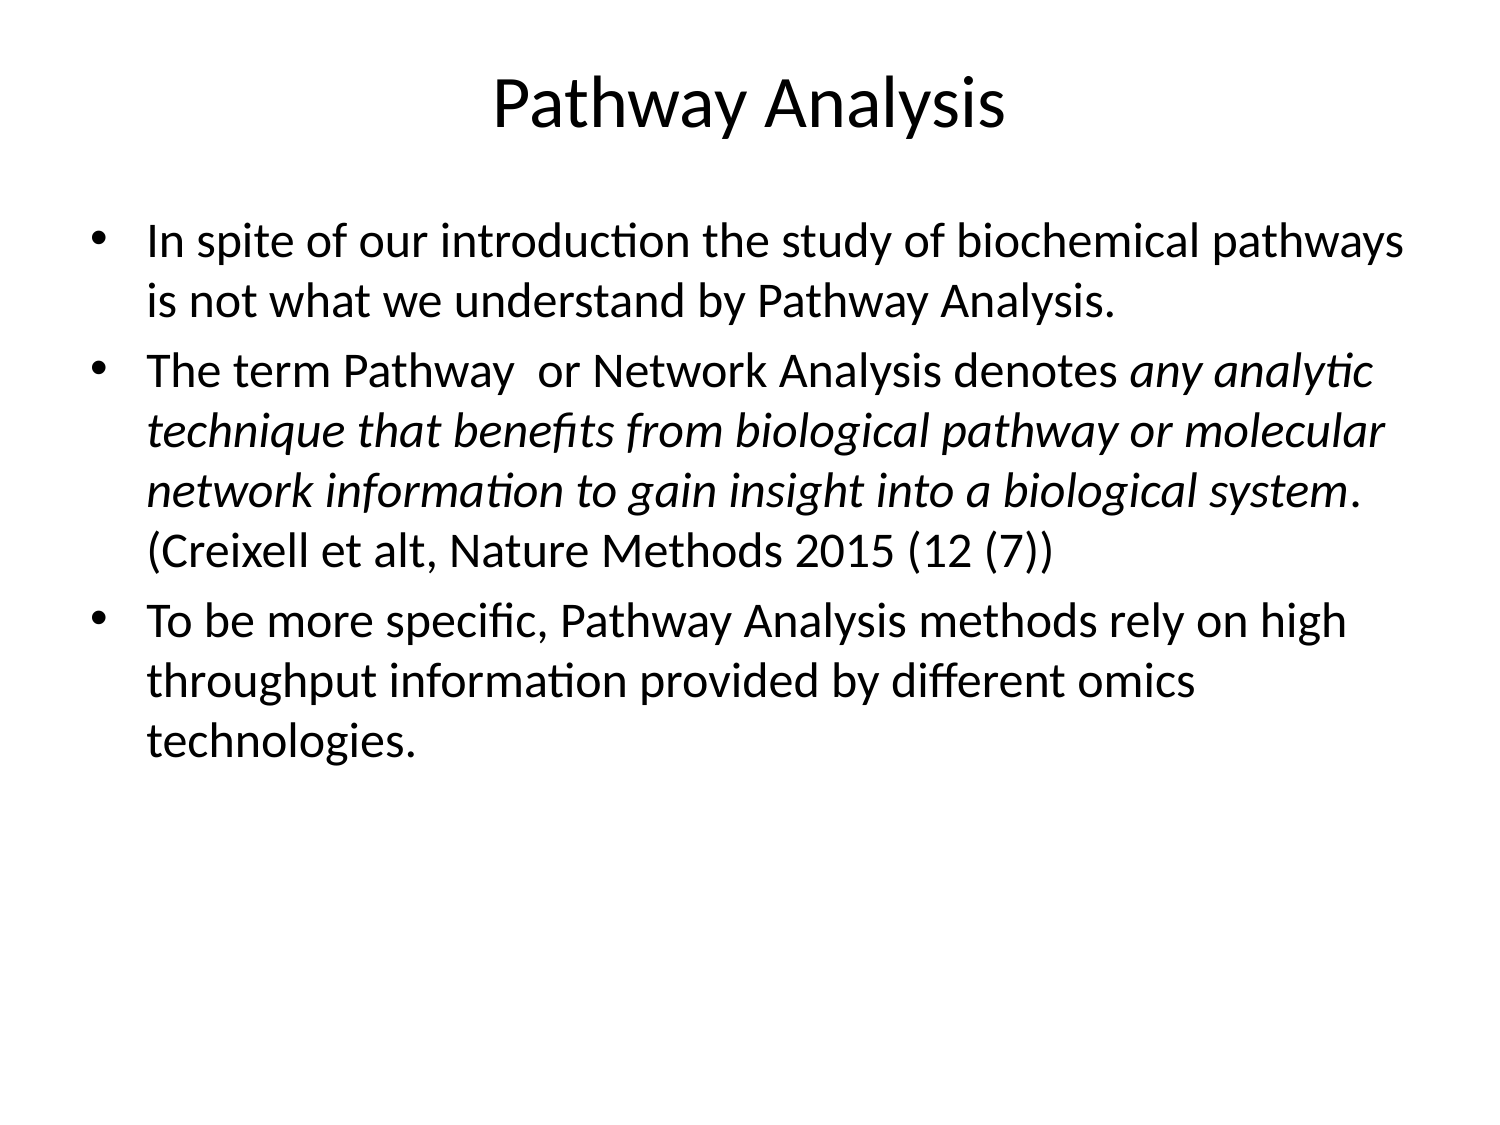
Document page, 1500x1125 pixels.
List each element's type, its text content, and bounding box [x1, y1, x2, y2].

list In spite of our introduction the study of biochemical pathways is not what we understand by Pathway Analysis. The term Pathway or Network Analysis denotes any analytic technique that benefits from biological pathway or molecular network information to gain insight into a biological system. (Creixell et alt, Nature Methods 2015 (12 (7)) To be more specific, Pathway Analysis methods rely on high throughput information provided by different omics technologies. [75, 200, 1425, 1005]
title Pathway Analysis [75, 45, 1425, 150]
